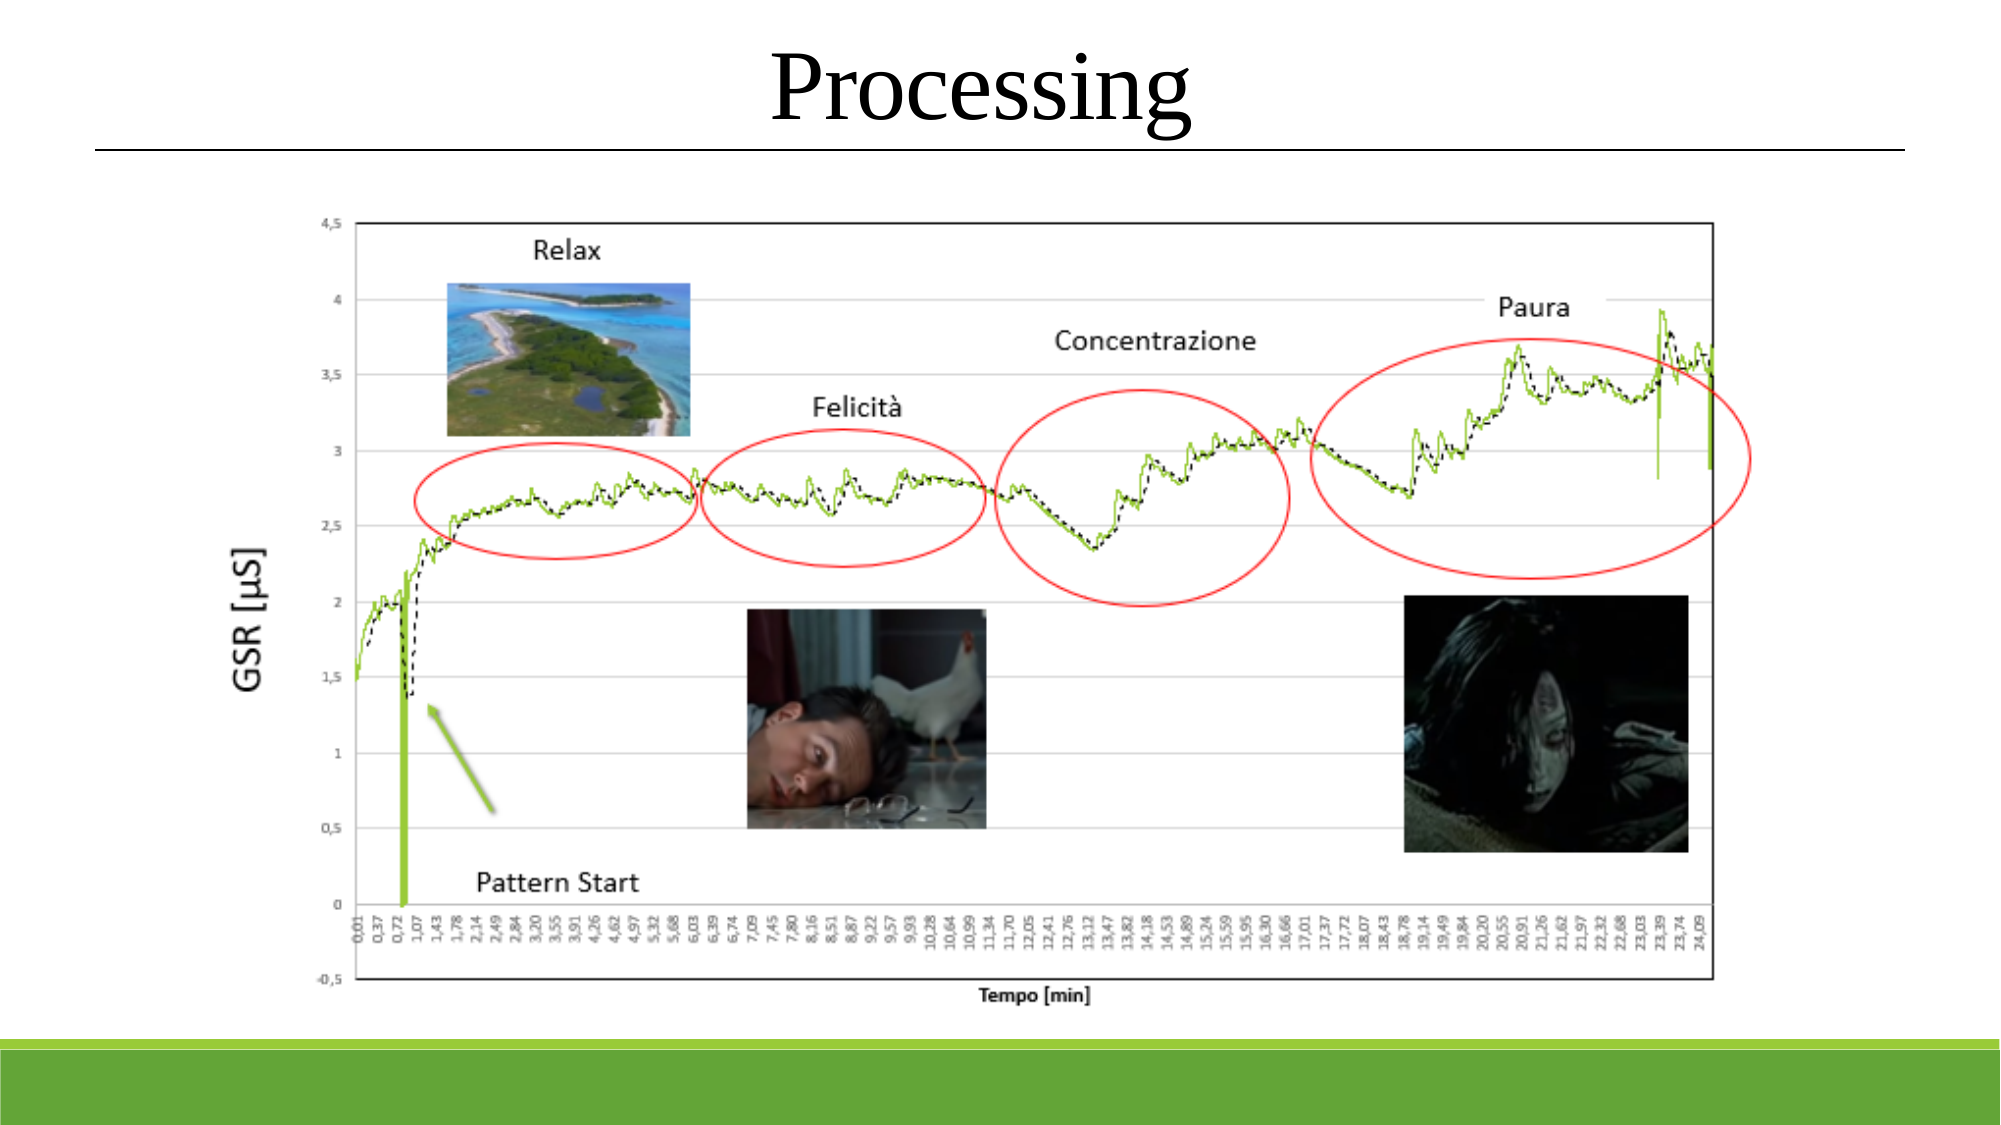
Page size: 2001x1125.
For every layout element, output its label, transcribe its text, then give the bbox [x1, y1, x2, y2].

text_box Processing [645, 30, 1318, 147]
picture [176, 158, 1788, 1016]
